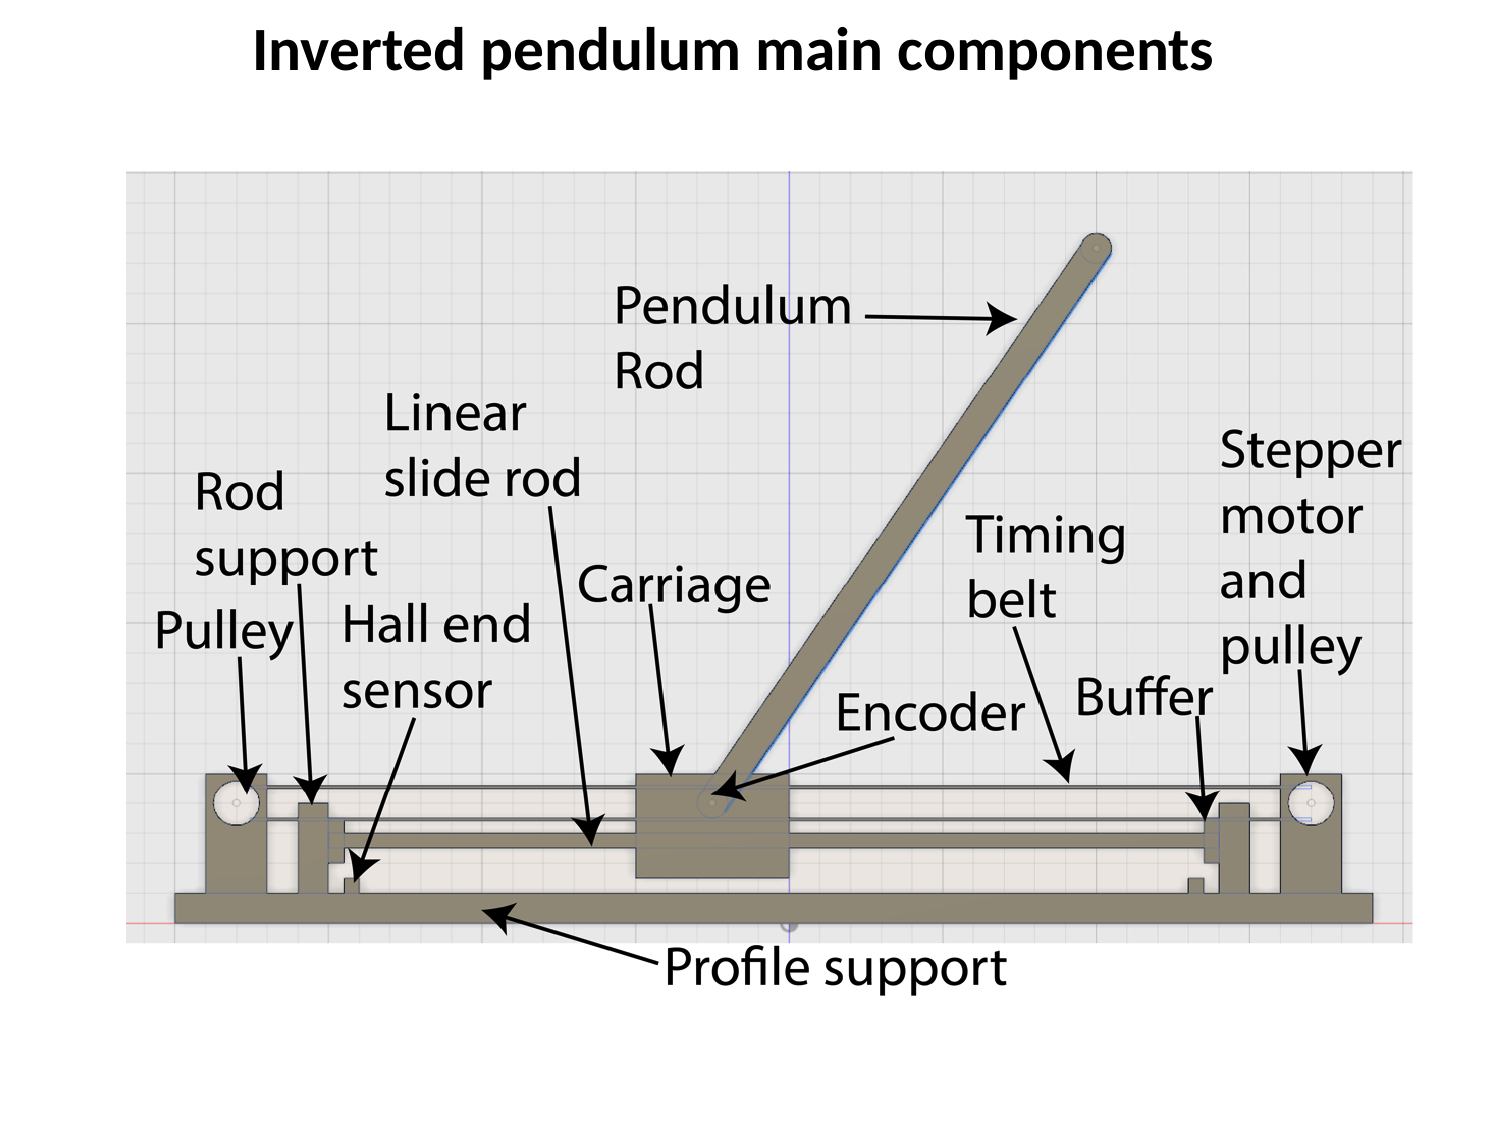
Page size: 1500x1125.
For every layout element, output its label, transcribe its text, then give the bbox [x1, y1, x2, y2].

picture [125, 171, 1415, 998]
text_box Inverted pendulum main components [32, 0, 1449, 92]
